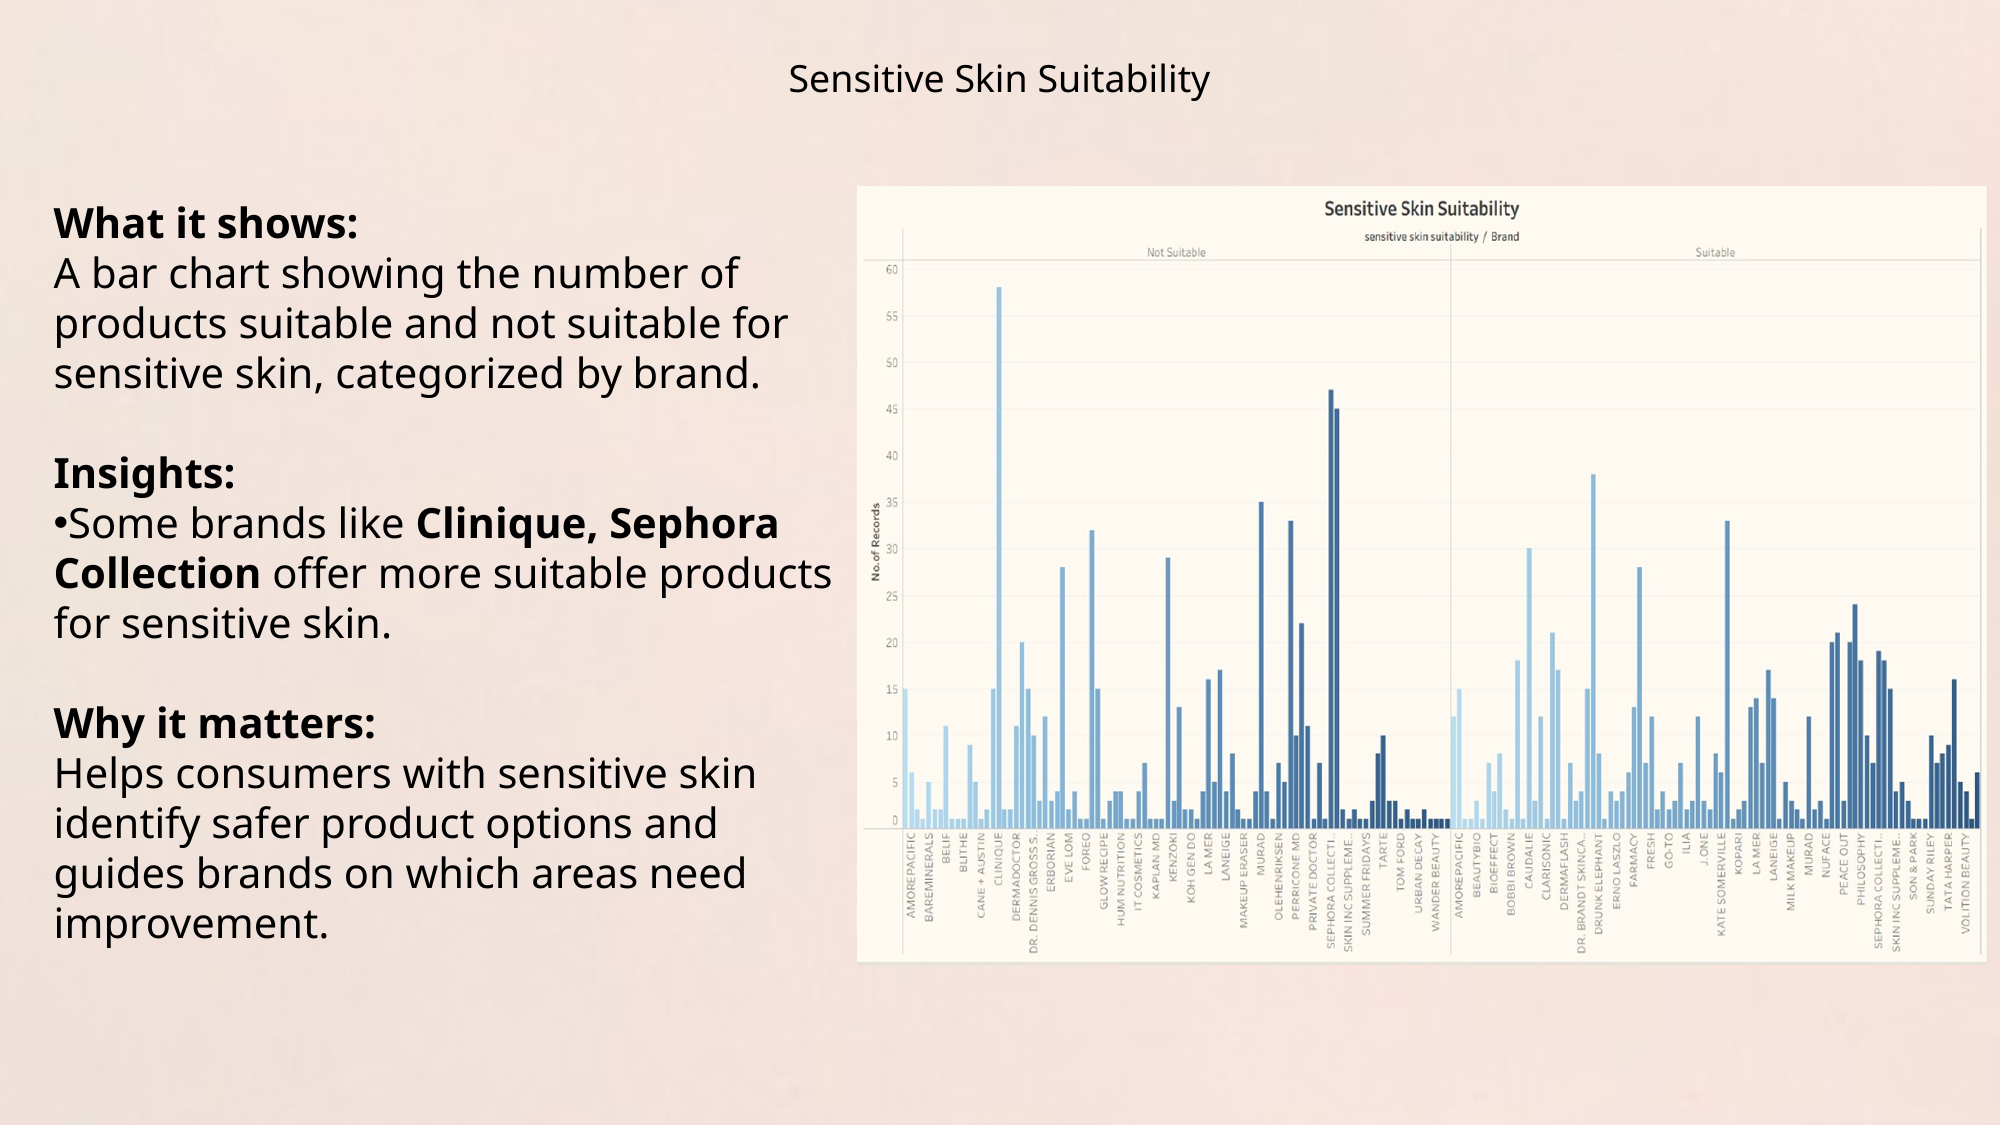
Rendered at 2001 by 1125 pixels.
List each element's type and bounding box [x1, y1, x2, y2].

list [0, 0, 2000, 1125]
picture [856, 186, 1989, 966]
